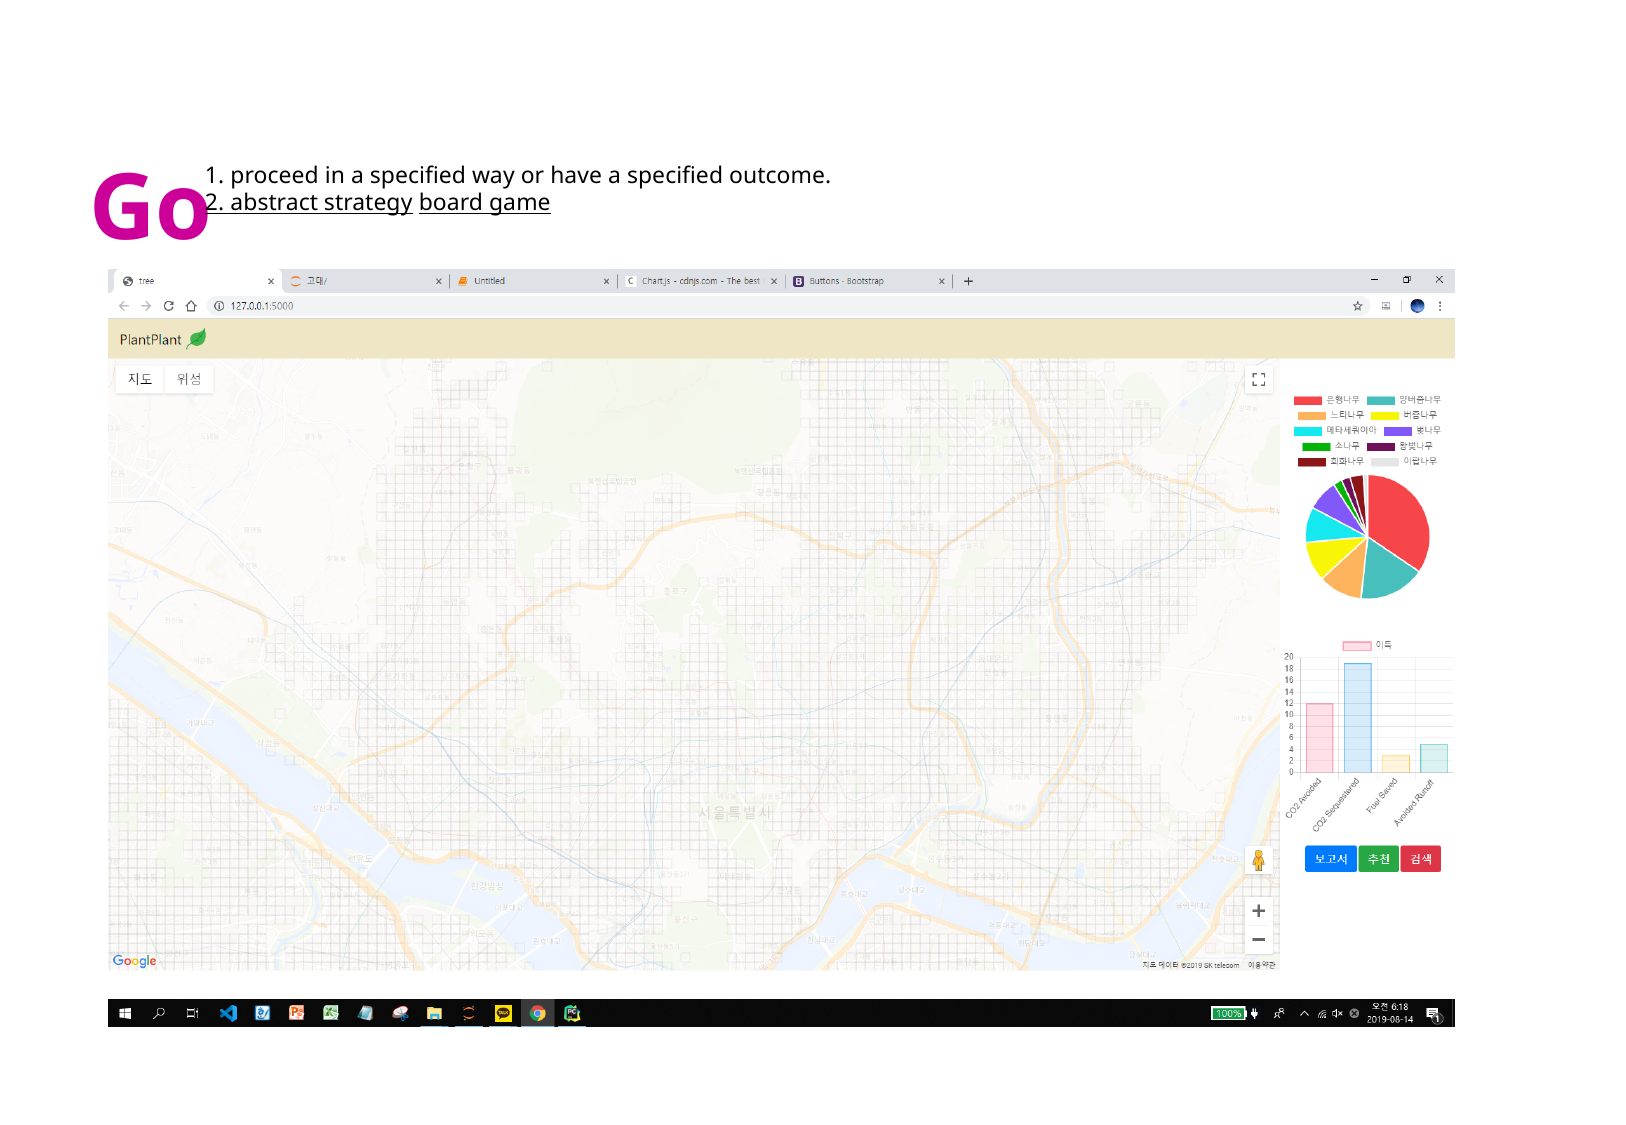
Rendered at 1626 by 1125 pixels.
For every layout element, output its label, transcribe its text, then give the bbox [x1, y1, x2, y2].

picture [108, 269, 1455, 1027]
text_box Go [74, 85, 767, 266]
text_box 1. proceed in a specified way or have a specified outcome. 2. abstract strategy board game [190, 152, 1003, 227]
